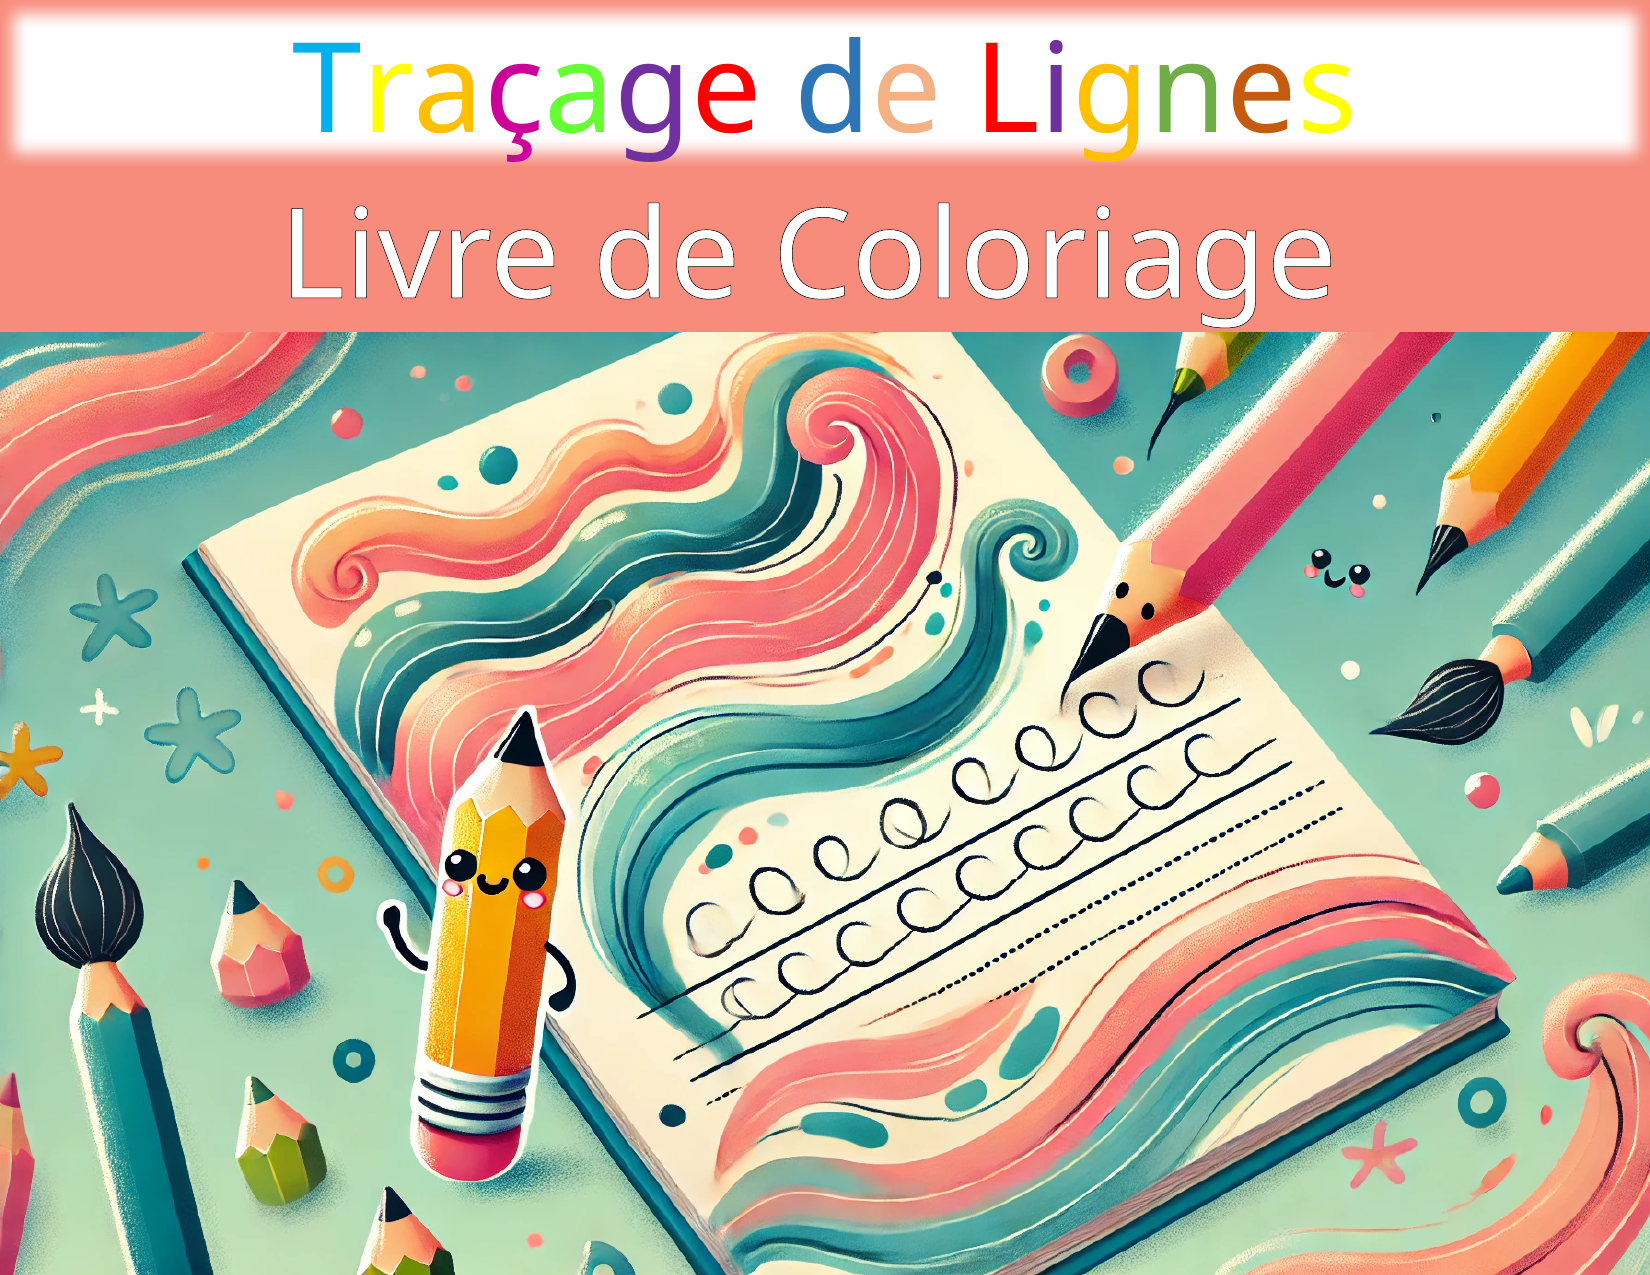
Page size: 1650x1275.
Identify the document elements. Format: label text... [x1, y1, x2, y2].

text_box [17, 17, 1635, 150]
picture [0, 332, 1650, 1275]
text_box Livre de Coloriage [0, 165, 1650, 331]
text_box [22, 22, 1630, 145]
